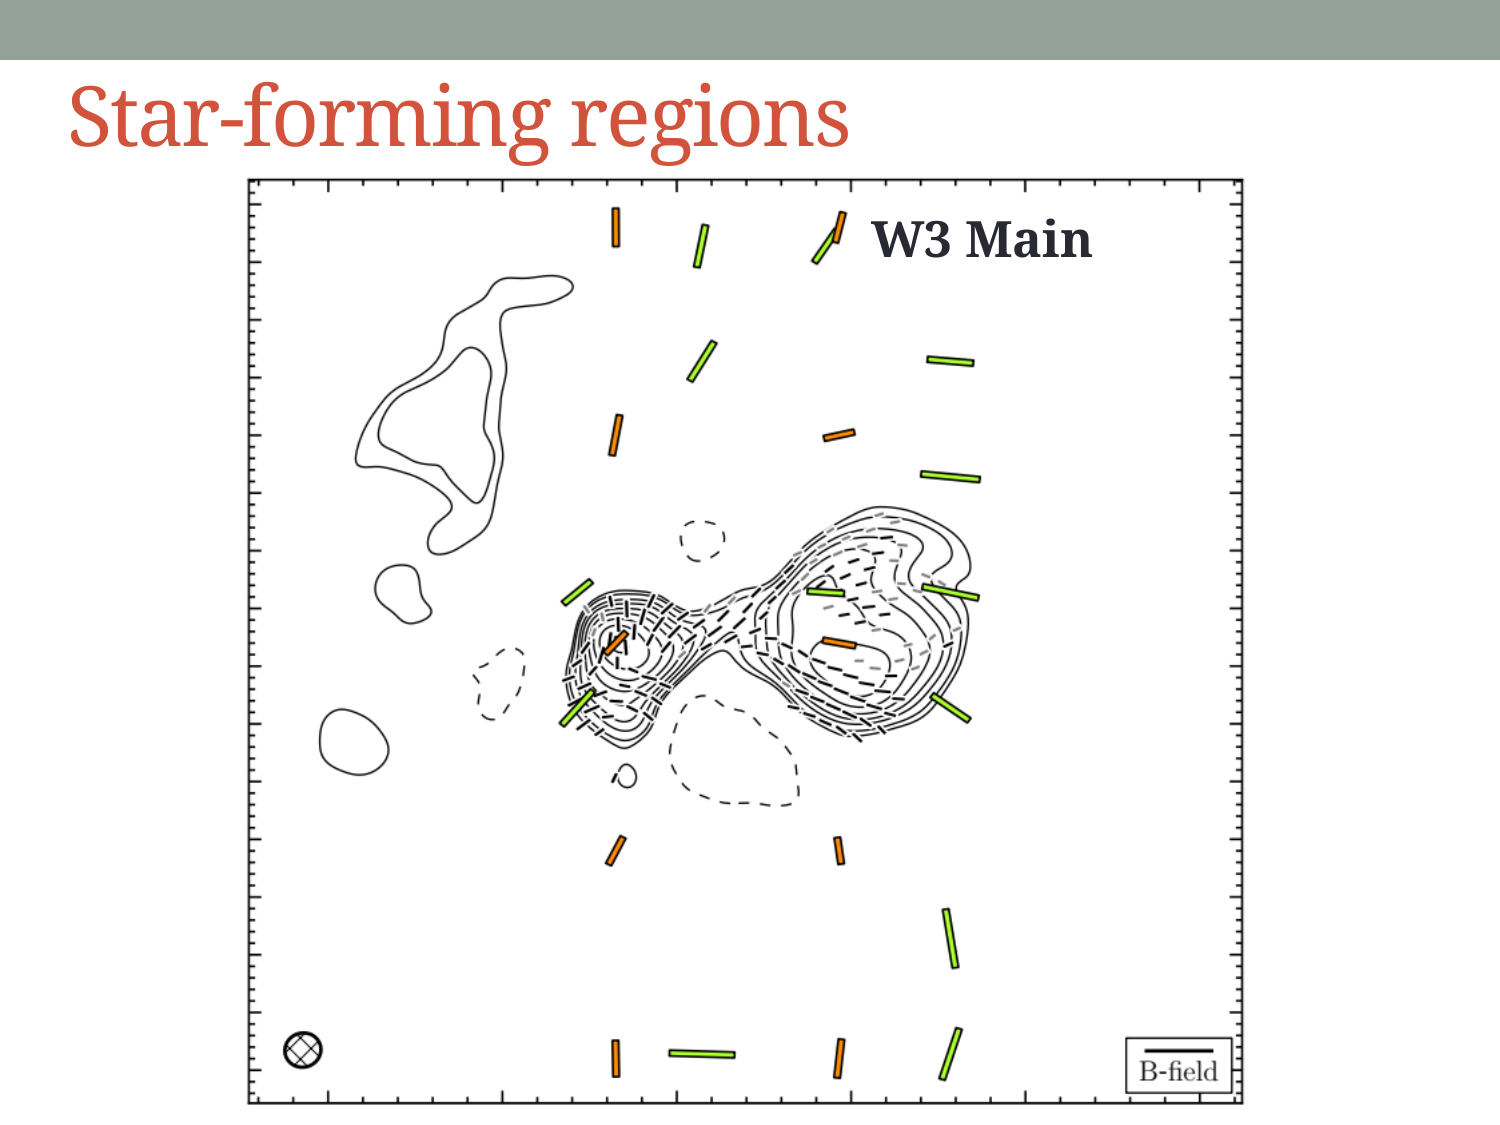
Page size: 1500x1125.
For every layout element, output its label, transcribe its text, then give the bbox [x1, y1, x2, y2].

text_box Star-forming regions [52, 31, 1403, 195]
picture [242, 166, 1281, 1108]
